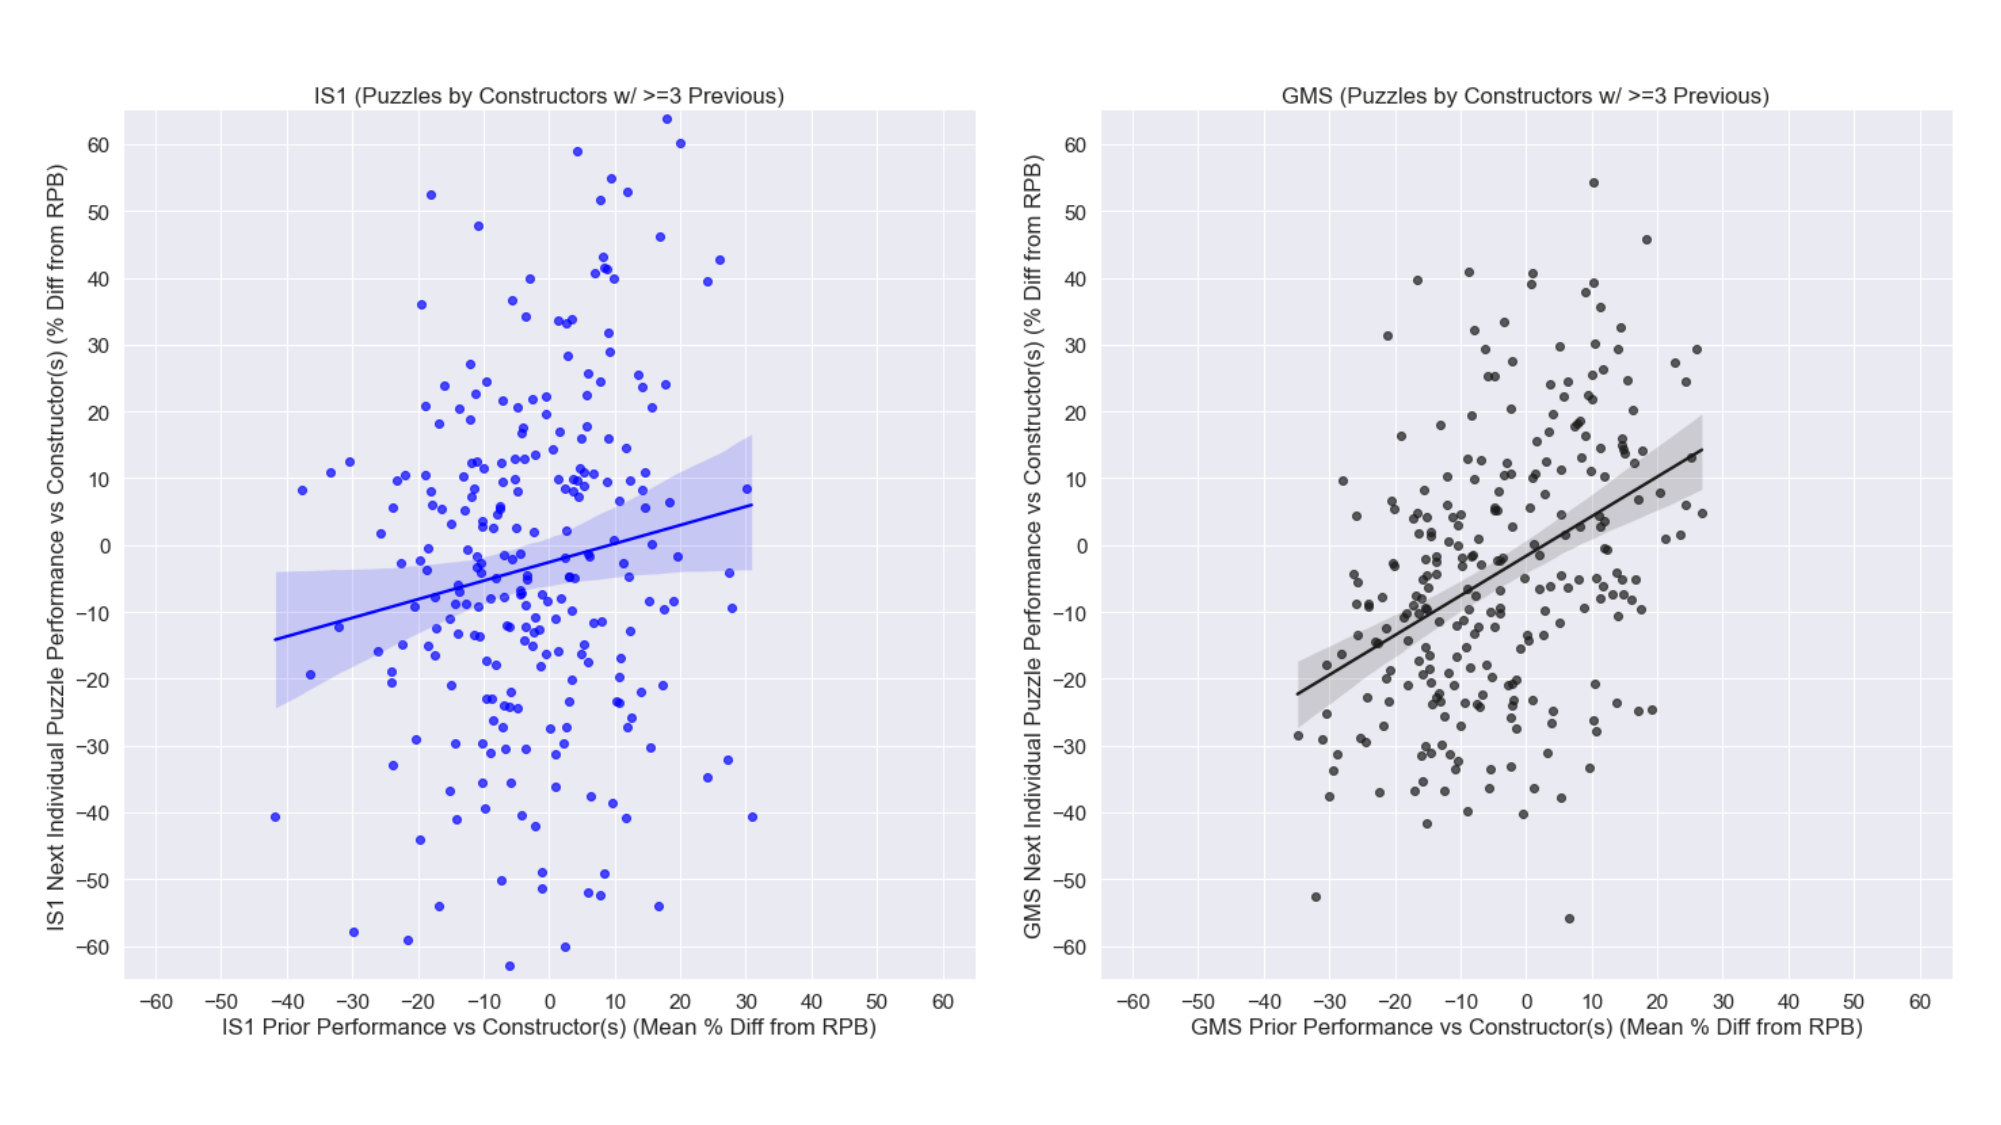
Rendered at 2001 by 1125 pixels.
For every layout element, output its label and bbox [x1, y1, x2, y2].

picture [39, 78, 984, 1047]
picture [1016, 78, 1961, 1047]
